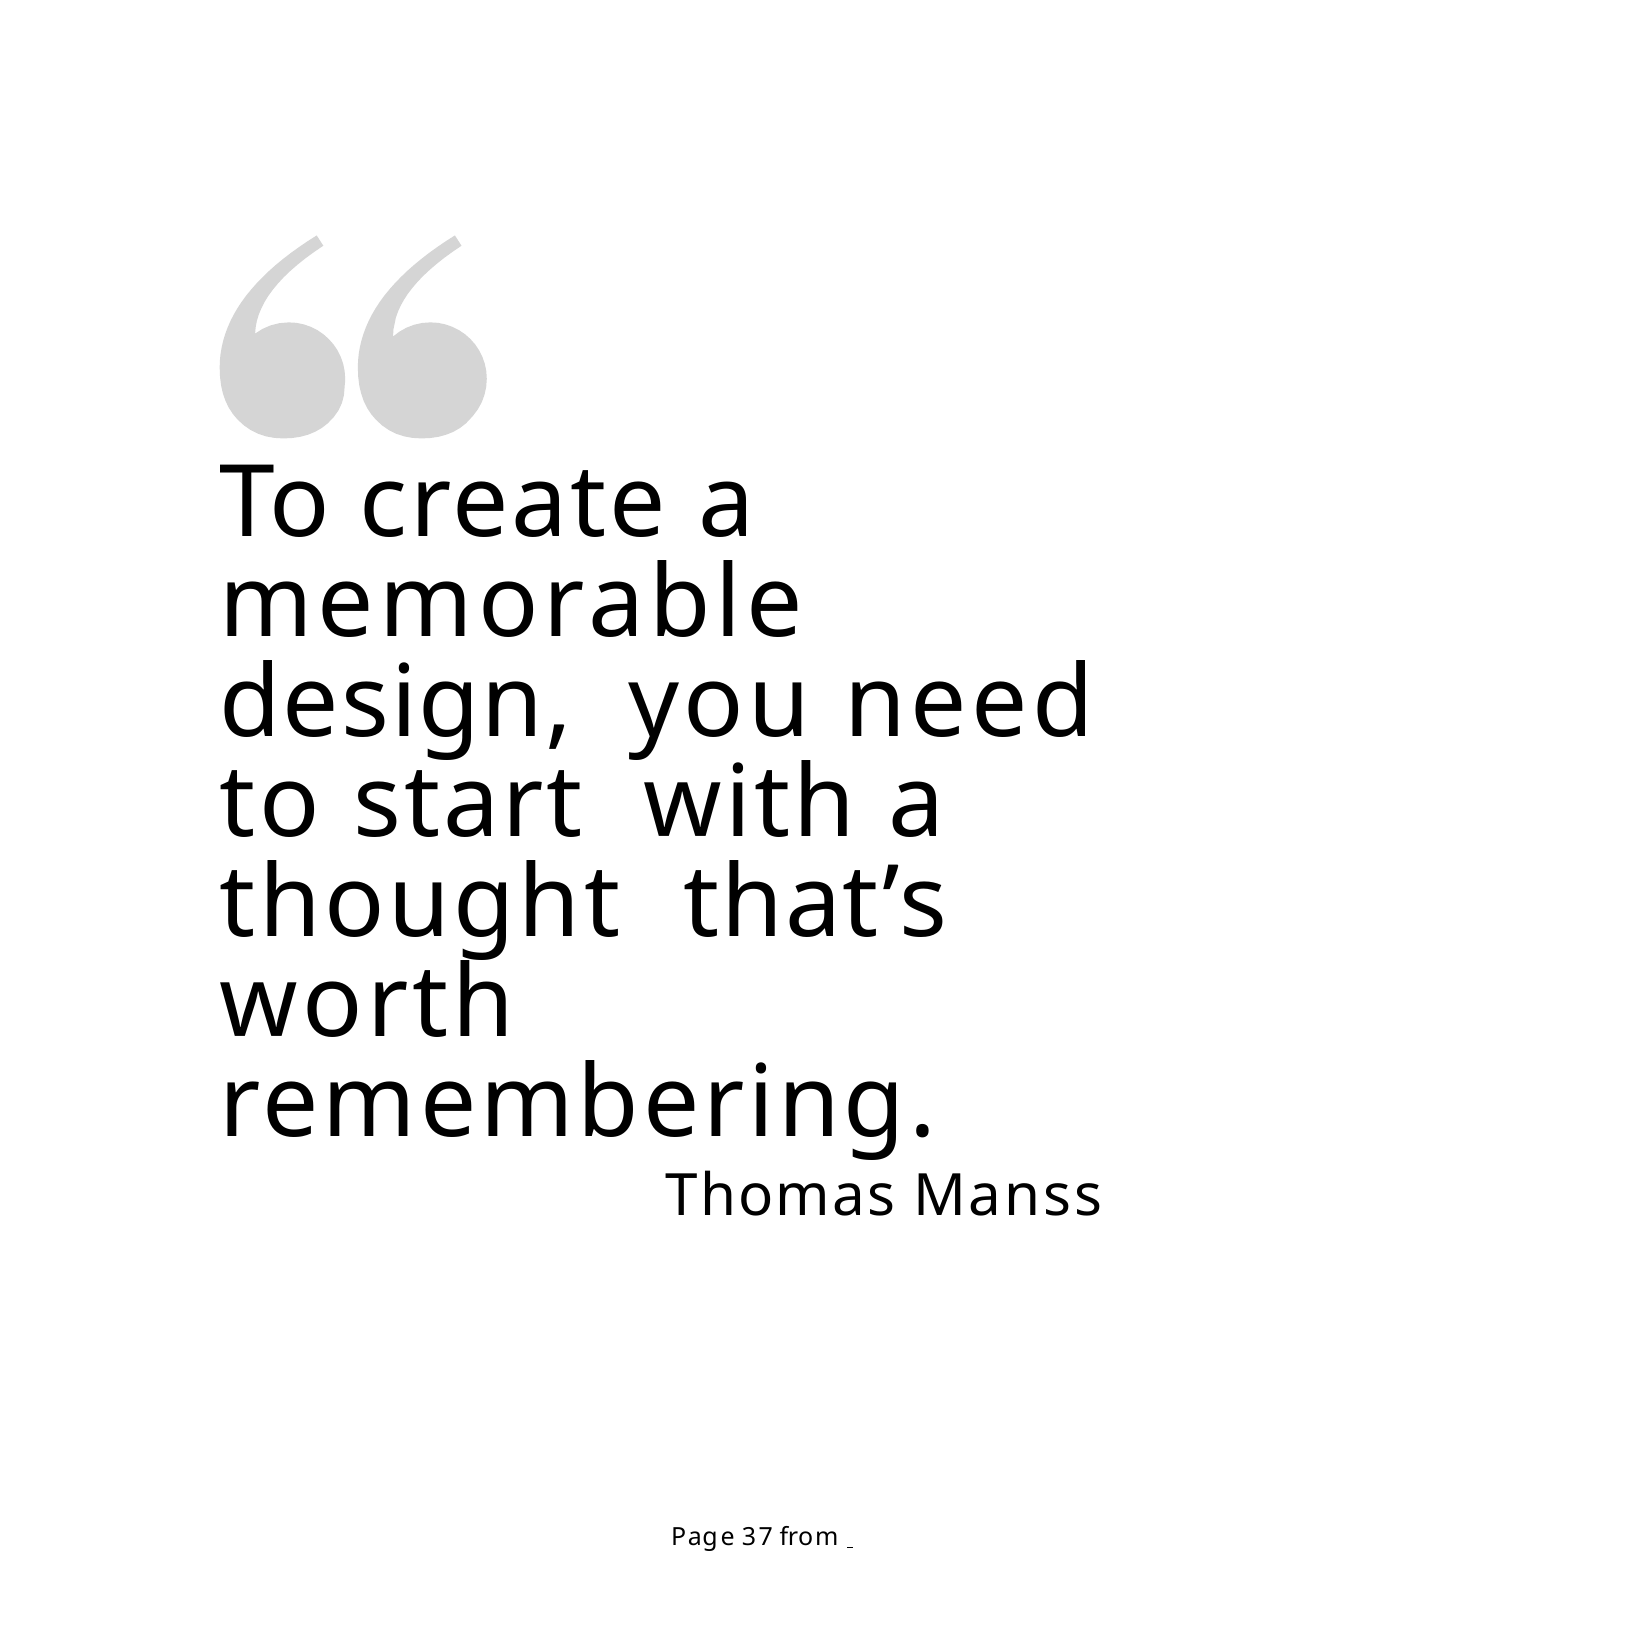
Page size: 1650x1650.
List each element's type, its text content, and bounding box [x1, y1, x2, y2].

slide_number Page 37 from [669, 1524, 881, 1555]
text_box [357, 235, 487, 433]
text_box [219, 235, 346, 433]
text_box To create a memorable design, you need to start with a thought that’s worth remembering. Thomas Manss [217, 433, 1121, 1227]
